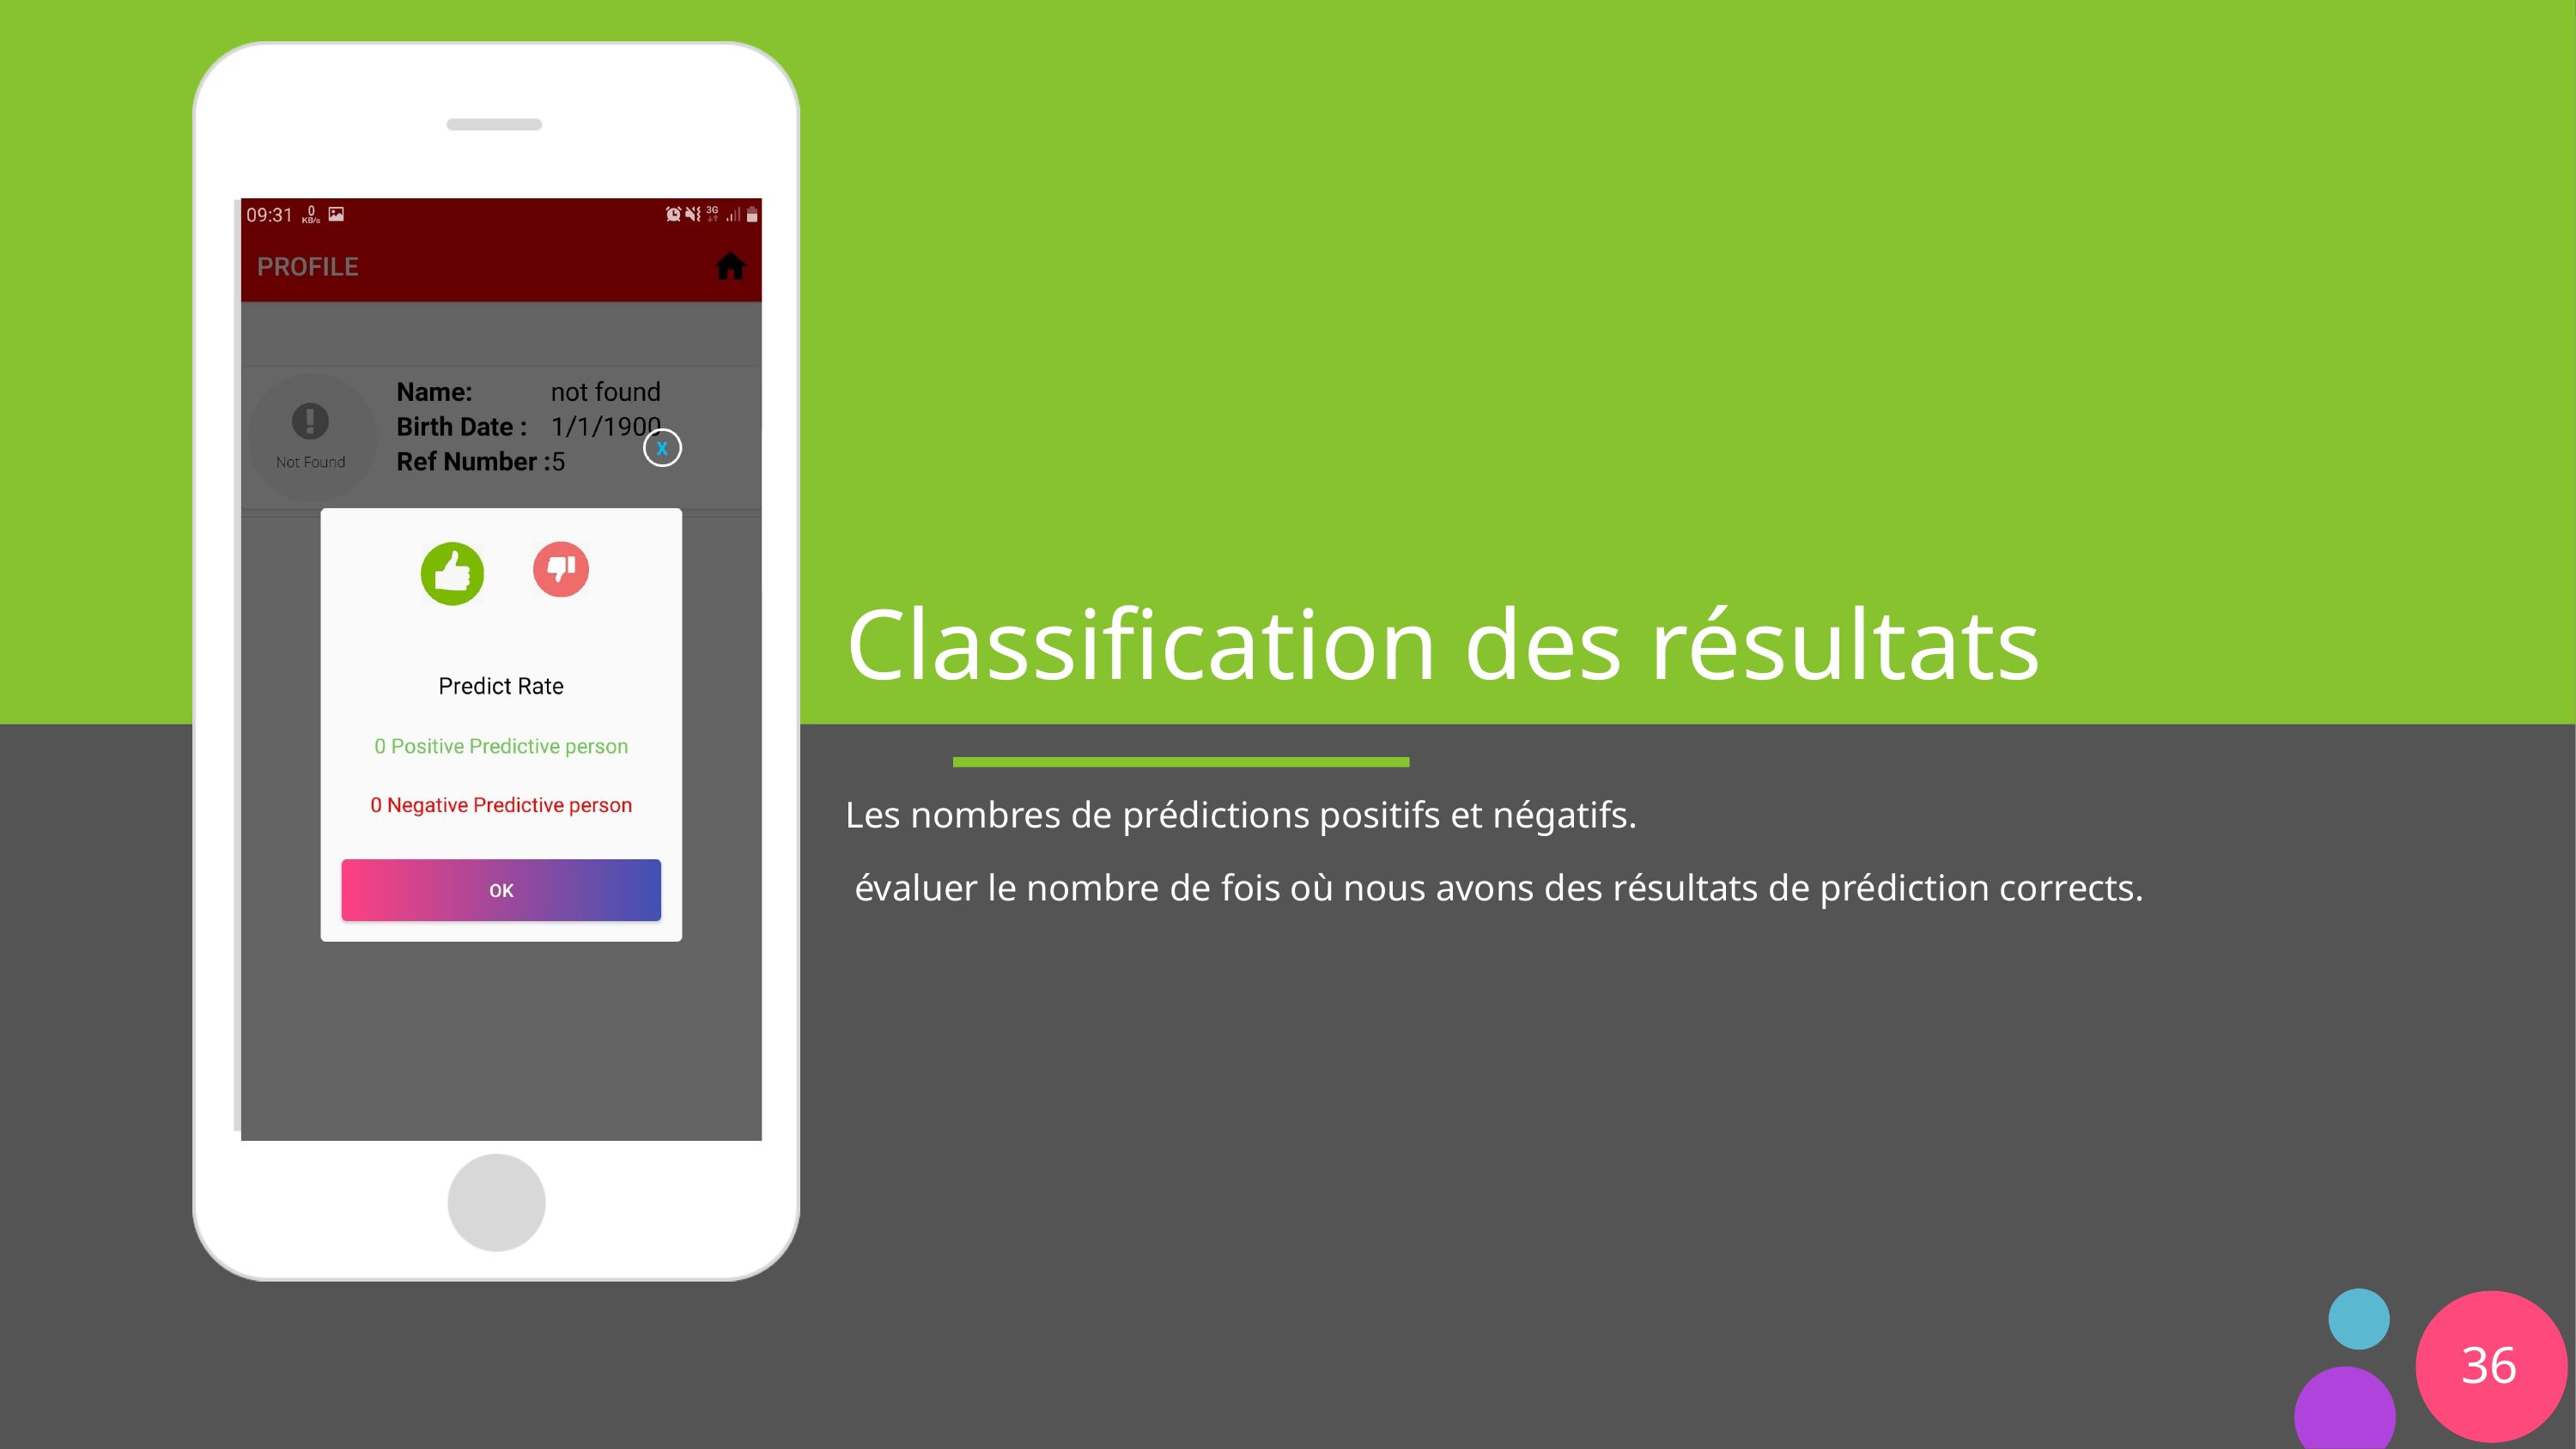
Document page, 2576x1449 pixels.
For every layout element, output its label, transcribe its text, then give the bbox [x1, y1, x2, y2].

list Les nombres de prédictions positifs et négatifs. évaluer le nombre de fois où nous avons des résultats de prédiction corrects. [822, 772, 2474, 1197]
title Classification des résultats [822, 274, 2576, 711]
slide_number 36 [2414, 1328, 2567, 1406]
picture [192, 41, 800, 1282]
